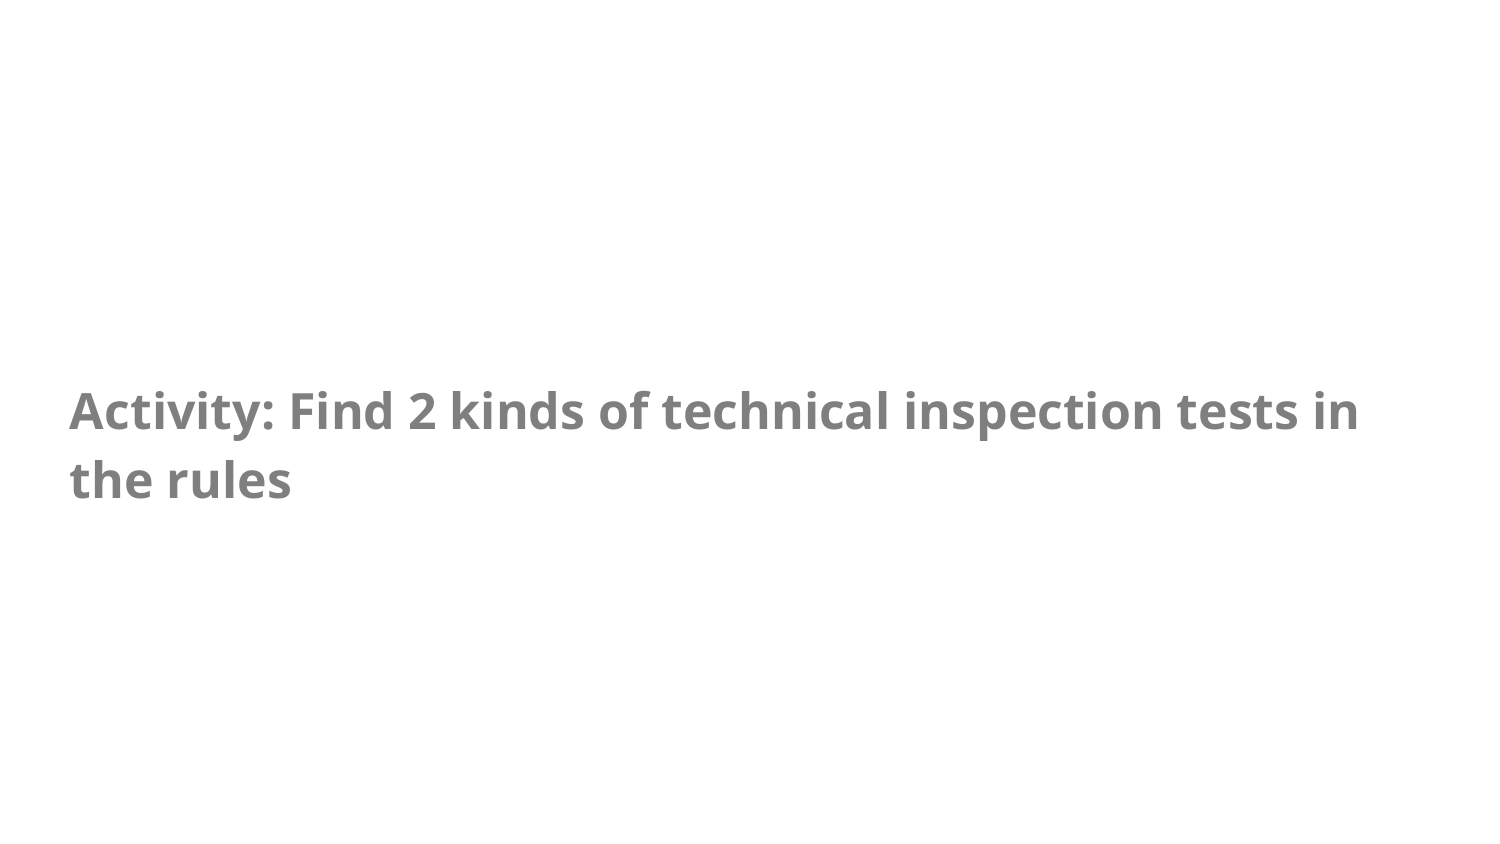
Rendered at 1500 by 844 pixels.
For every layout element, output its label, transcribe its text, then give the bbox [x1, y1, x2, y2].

text_box Activity: Find 2 kinds of technical inspection tests in the rules [54, 355, 1445, 489]
